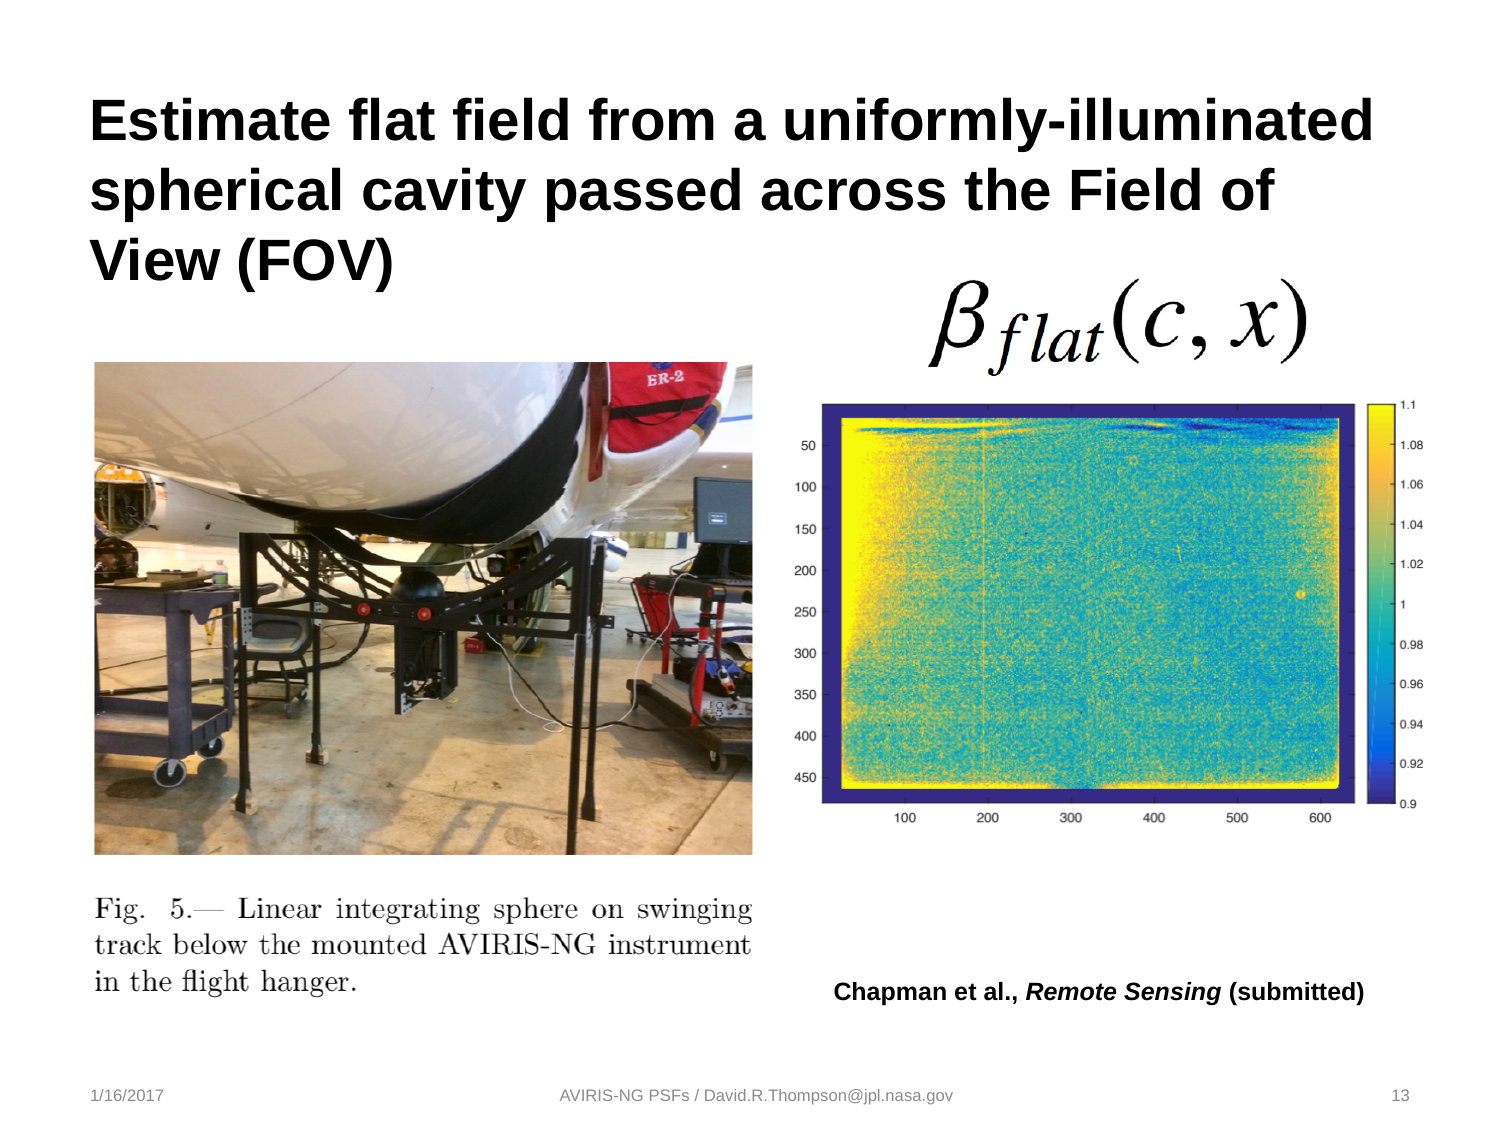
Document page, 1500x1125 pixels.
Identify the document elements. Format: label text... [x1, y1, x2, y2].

footer AVIRIS-NG PSFs / David.R.Thompson@jpl.nasa.gov [309, 1065, 1205, 1125]
picture [780, 247, 1445, 839]
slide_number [75, 1065, 297, 1125]
text_box Chapman et al., Remote Sensing (submitted) [769, 967, 1442, 1013]
slide_number 13 [1217, 1065, 1425, 1125]
title Estimate flat field from a uniformly-illuminated spherical cavity passed across the Field of View (FOV) [74, 74, 1425, 146]
picture [55, 328, 767, 1007]
